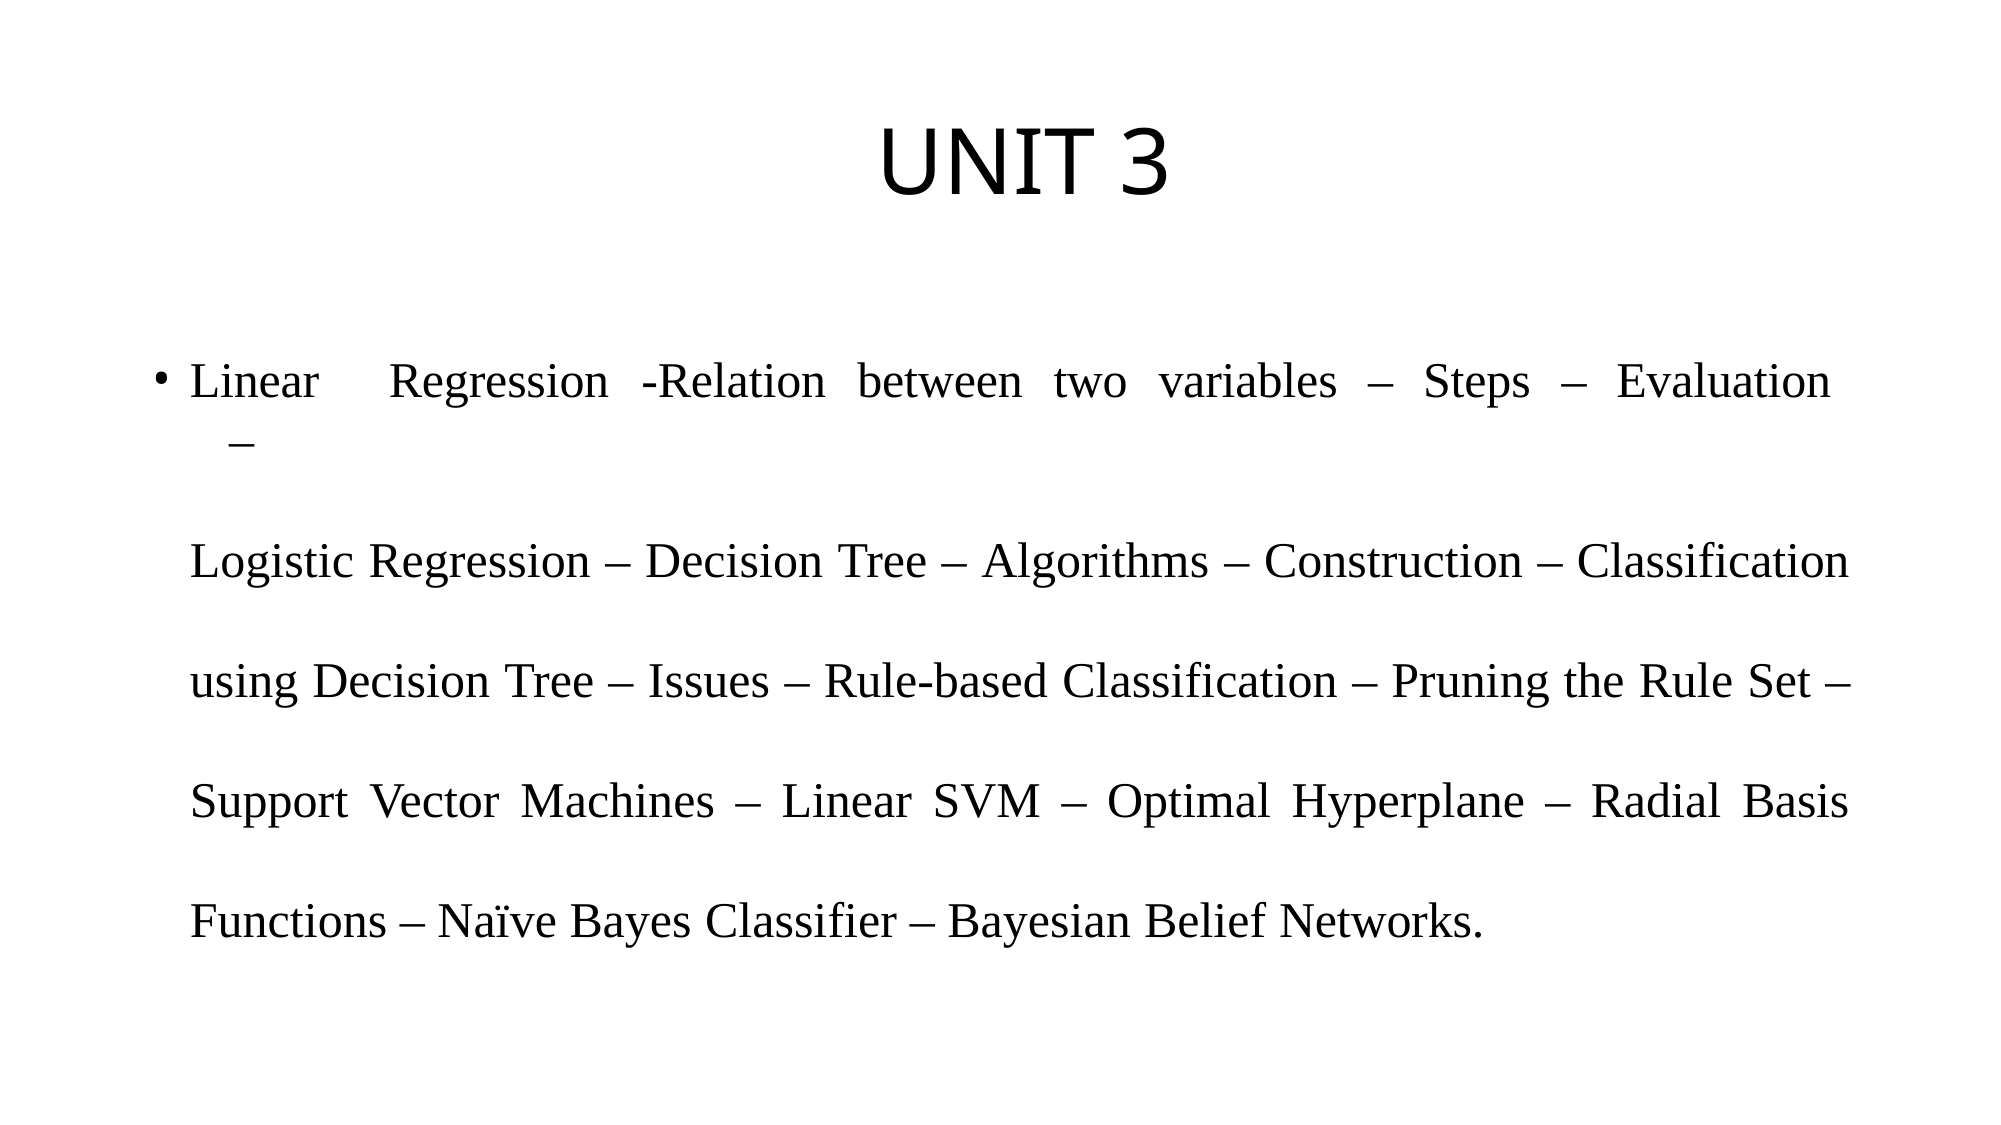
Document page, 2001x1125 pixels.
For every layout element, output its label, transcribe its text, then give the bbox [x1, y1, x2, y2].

title UNIT 3 [45, 35, 1955, 291]
text_box Linear Regression -Relation between two variables – Steps – Evaluation – Logistic Regression – Decision Tree – Algorithms – Construction – Classification using Decision Tree – Issues – Rule-based Classification – Pruning the Rule Set – Support Vector Machines – Linear SVM – Optimal Hyperplane – Radial Basis Functions – Naïve Bayes Classifier – Bayesian Belief Networks. [150, 345, 1851, 948]
